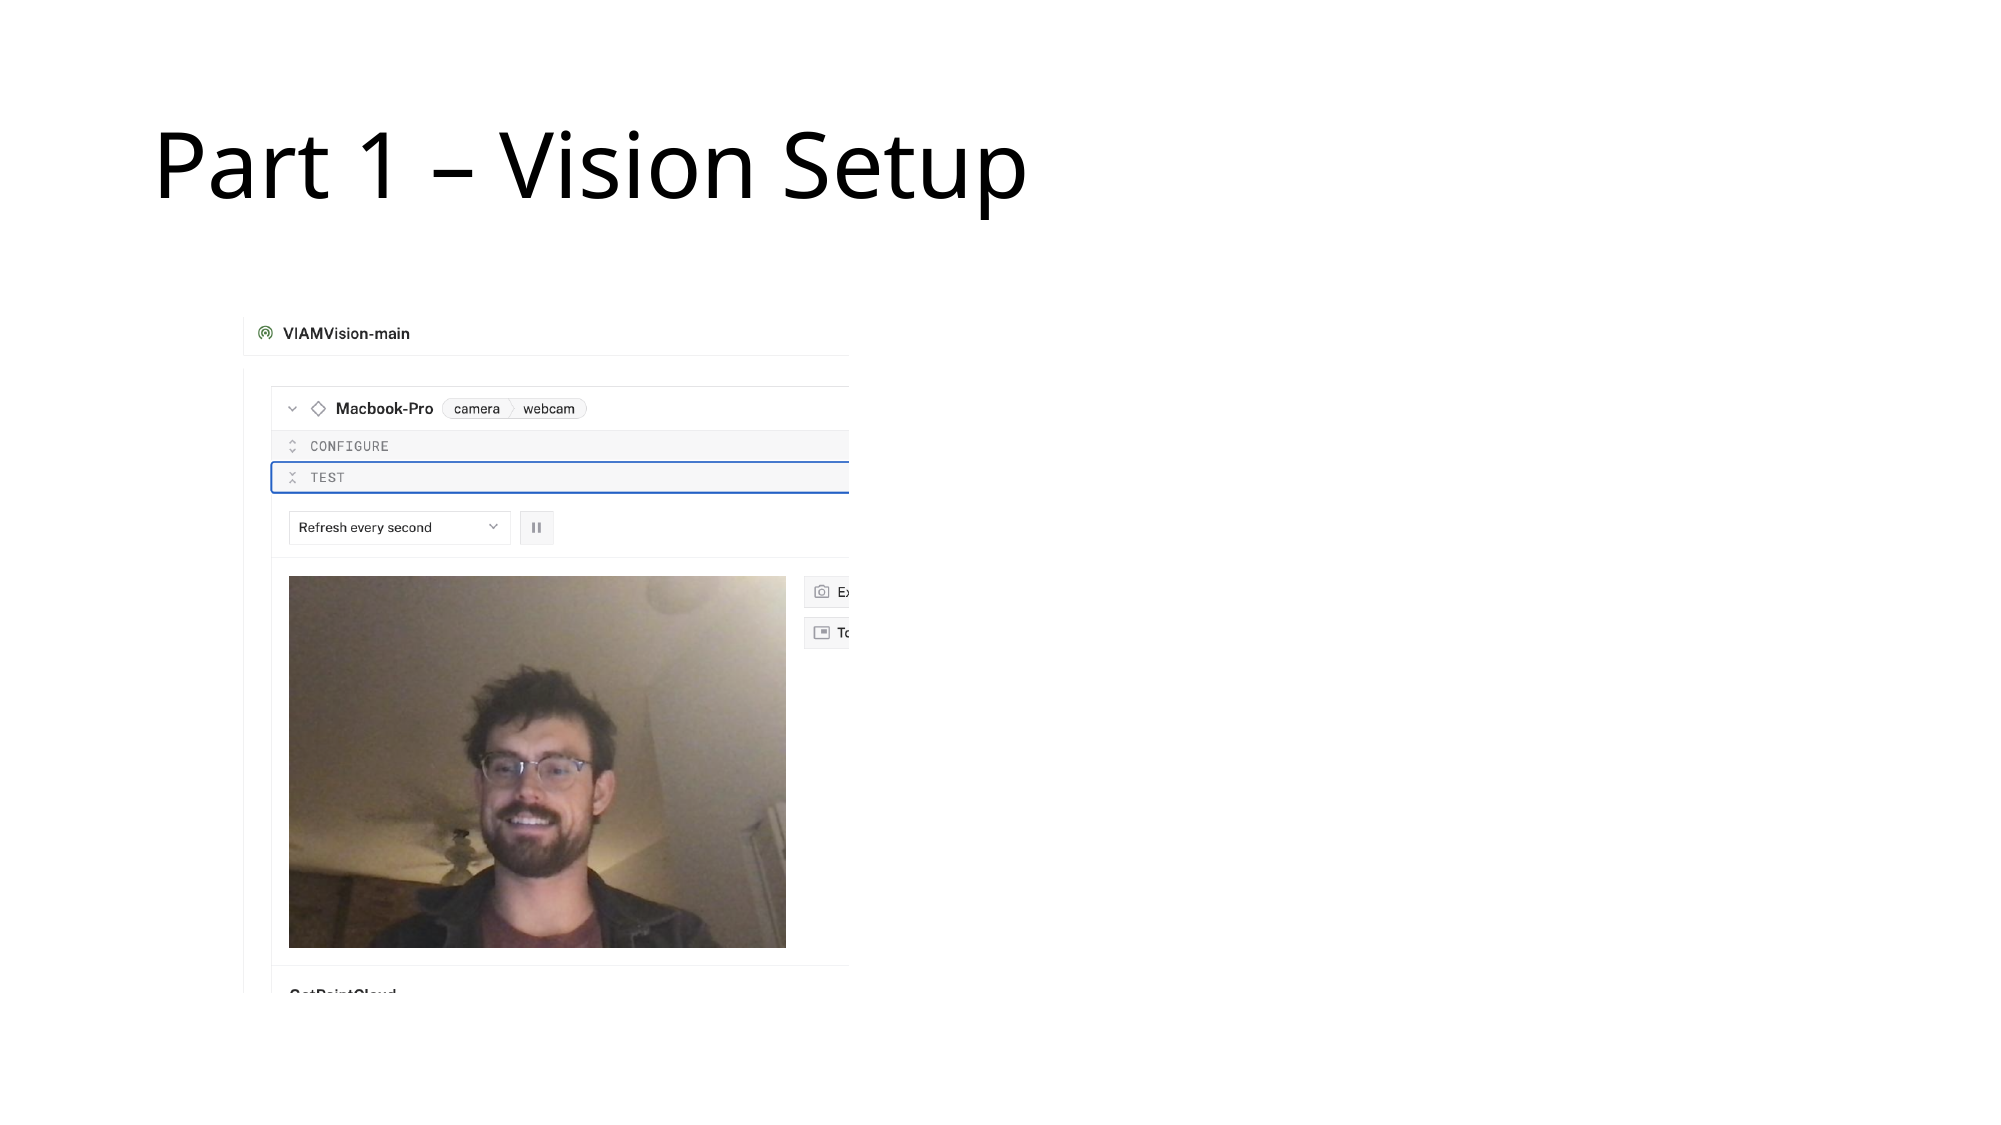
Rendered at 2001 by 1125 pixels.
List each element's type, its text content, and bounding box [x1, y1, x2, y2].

title Part 1 – Vision Setup [137, 59, 1863, 278]
picture [238, 316, 849, 994]
